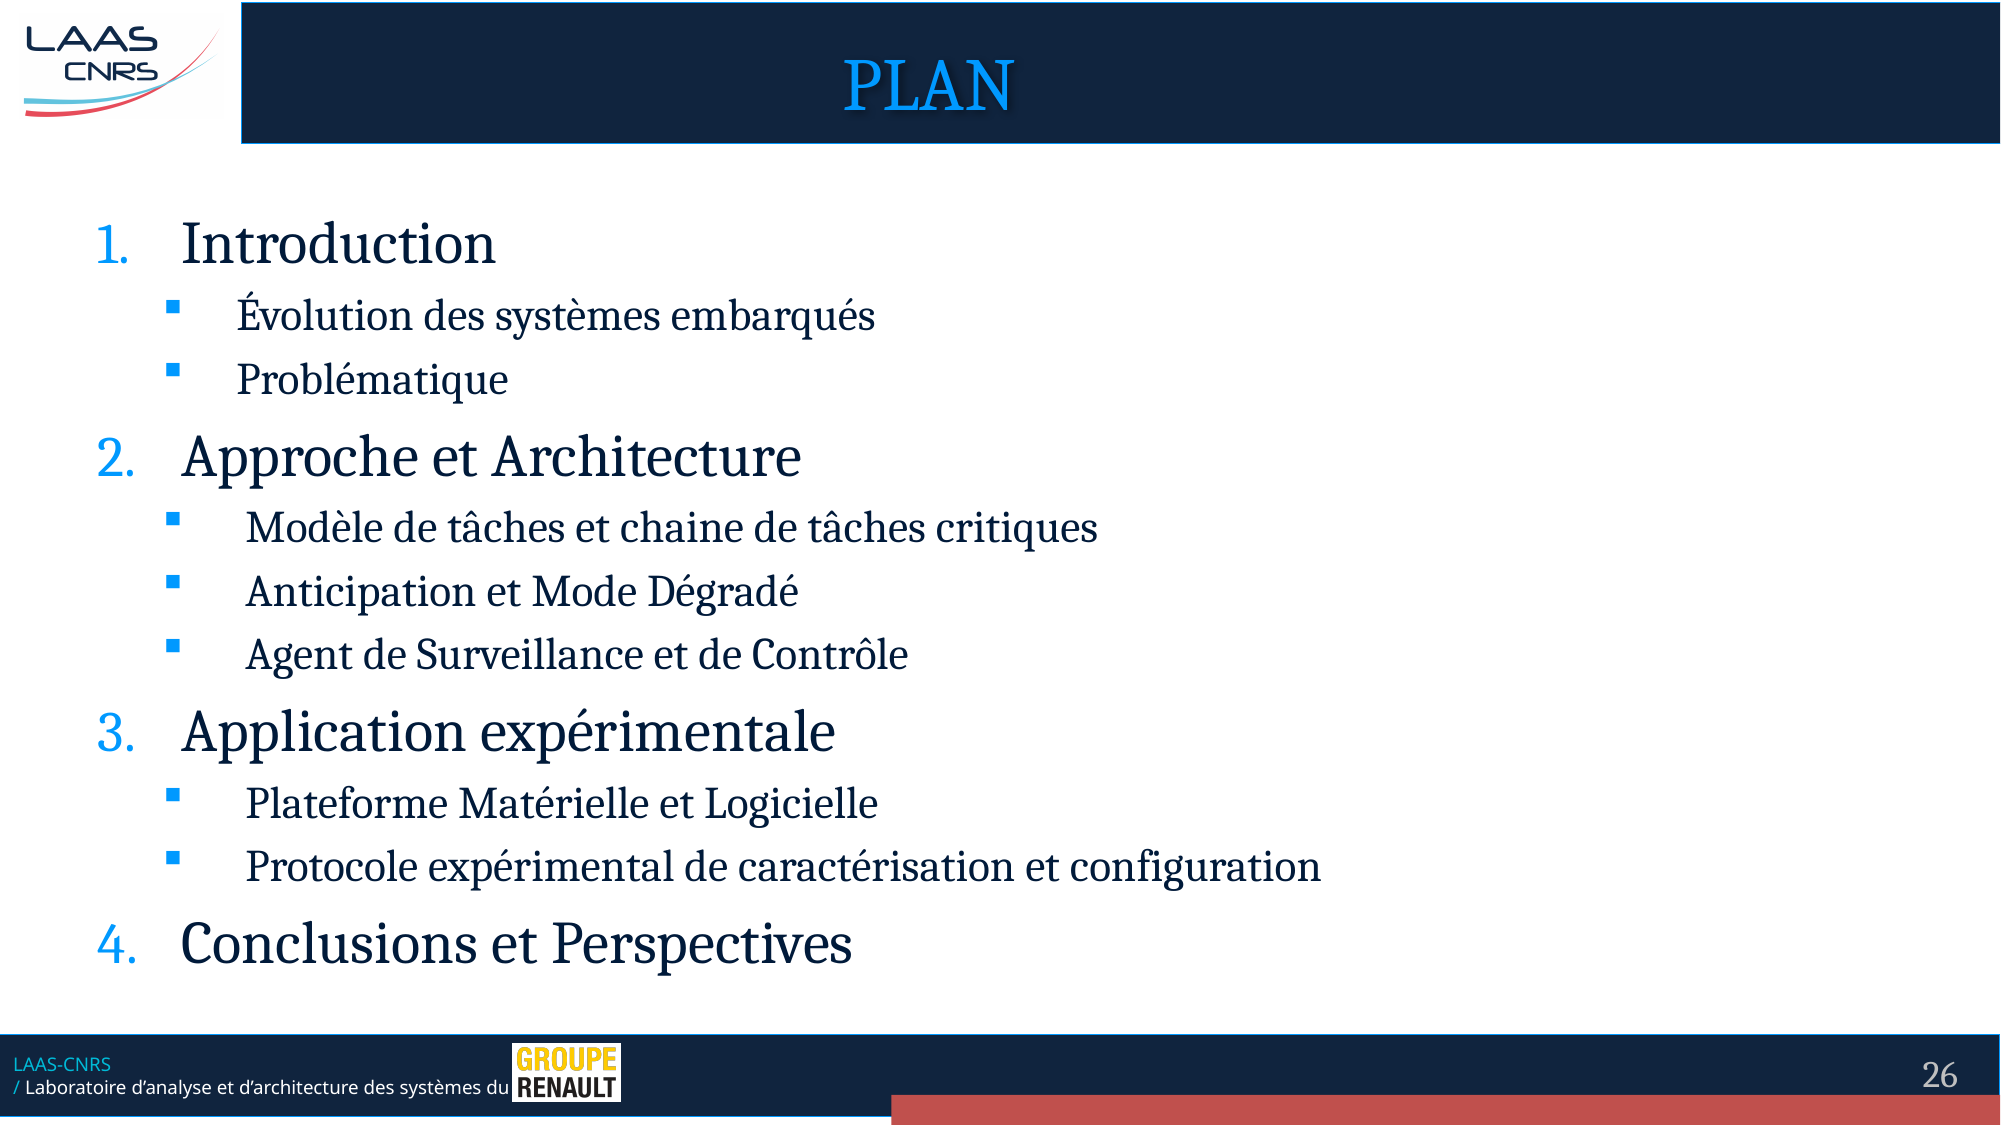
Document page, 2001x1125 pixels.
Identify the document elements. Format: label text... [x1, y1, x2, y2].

picture [517, 1047, 616, 1098]
title PLAN [241, 33, 1634, 127]
list Introduction Évolution des systèmes embarqués Problématique Approche et Architecture Modèle de tâches et chaine de tâches critiques Anticipation et Mode Dégradé Agent de Surveillance et de Contrôle Application expérimentale Plateforme Matérielle et Logicielle Protocole expérimental de caractérisation et configuration Conclusions et Perspectives [82, 193, 1917, 986]
picture [17, 12, 226, 120]
